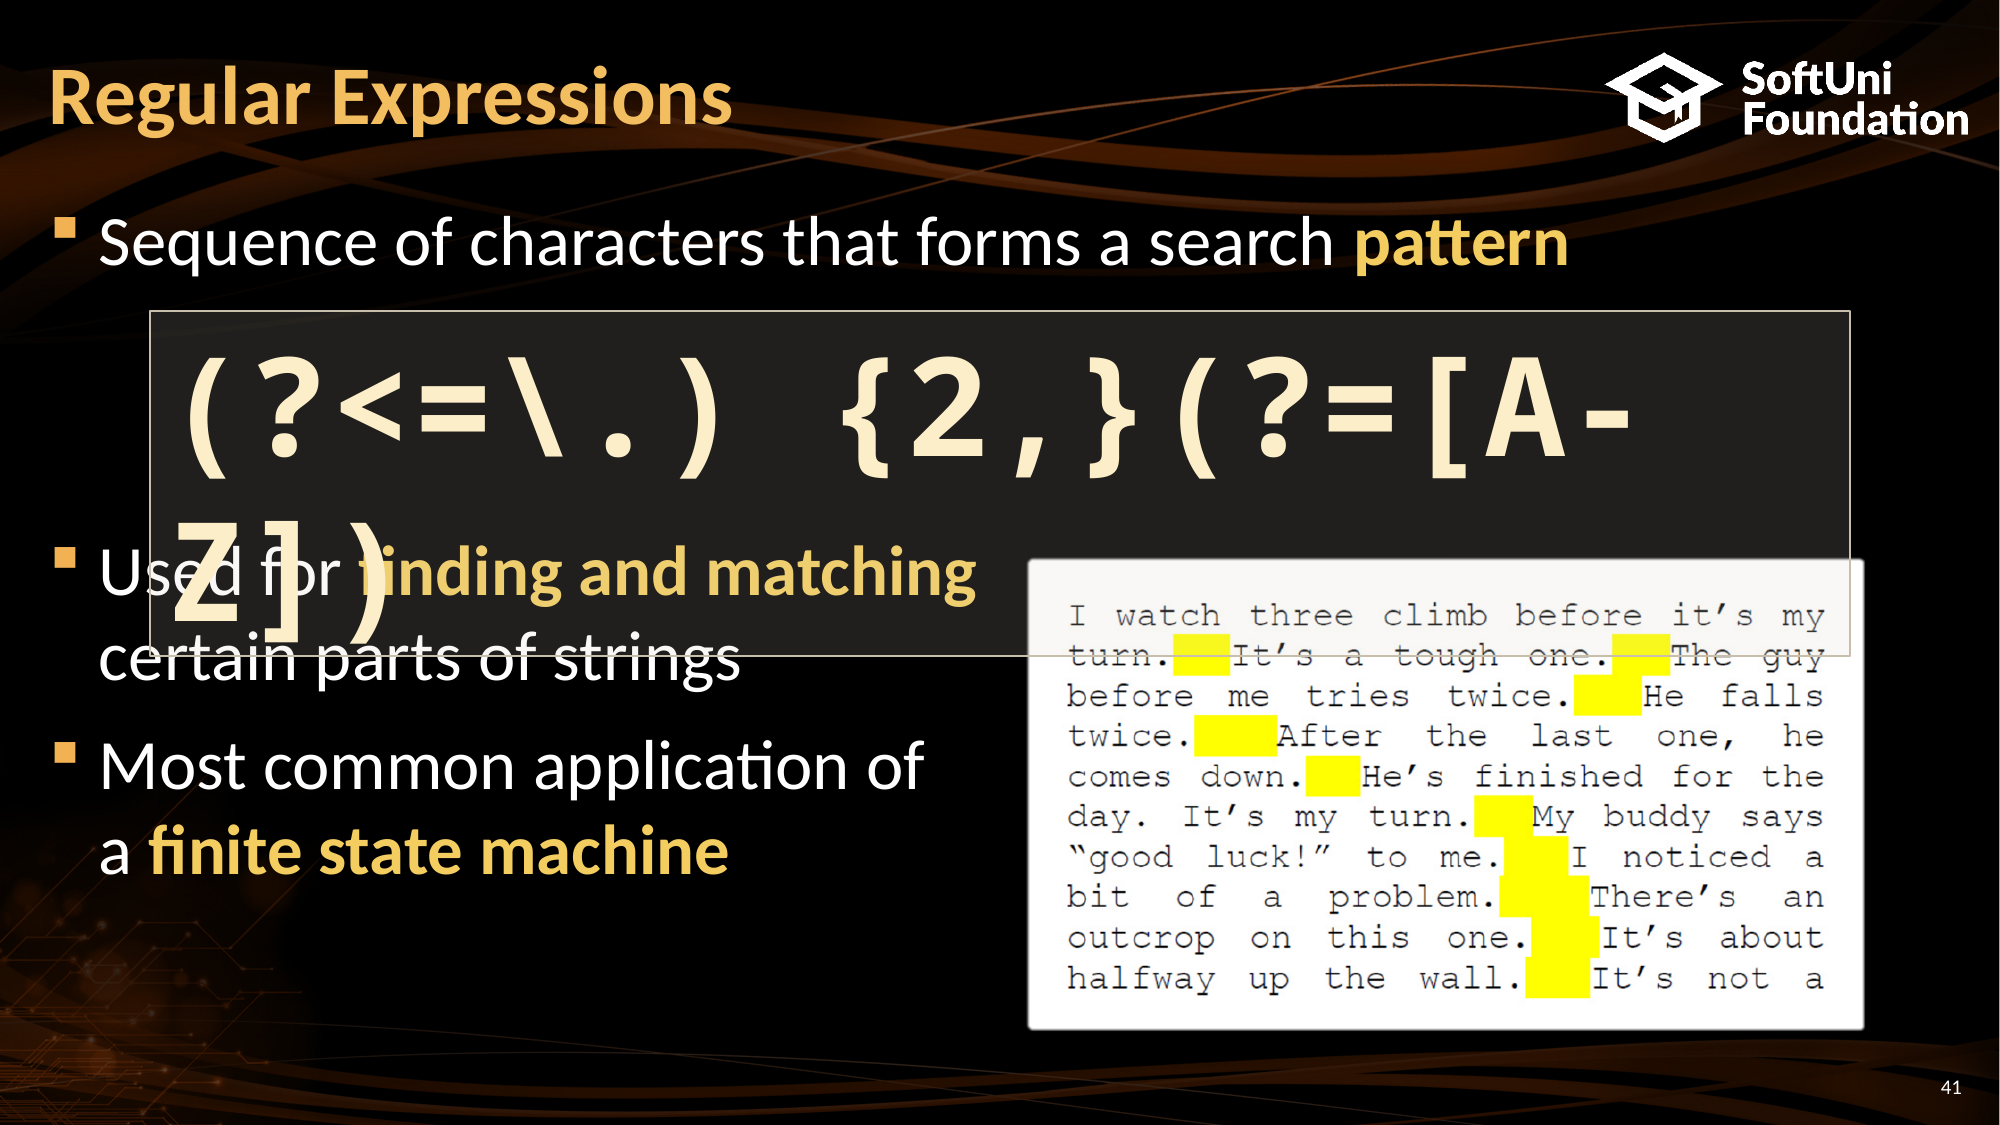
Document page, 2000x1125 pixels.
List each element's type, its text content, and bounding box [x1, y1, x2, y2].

picture [0, 0, 2000, 1125]
title Regular Expressions [30, 6, 1602, 189]
text_box (?<=\.) {2,}(?=[A-Z]) [149, 311, 1850, 656]
list Sequence of characters that forms a search pattern Used for finding and matching certain parts of strings Most common application of a finite state machine [31, 188, 1968, 1103]
